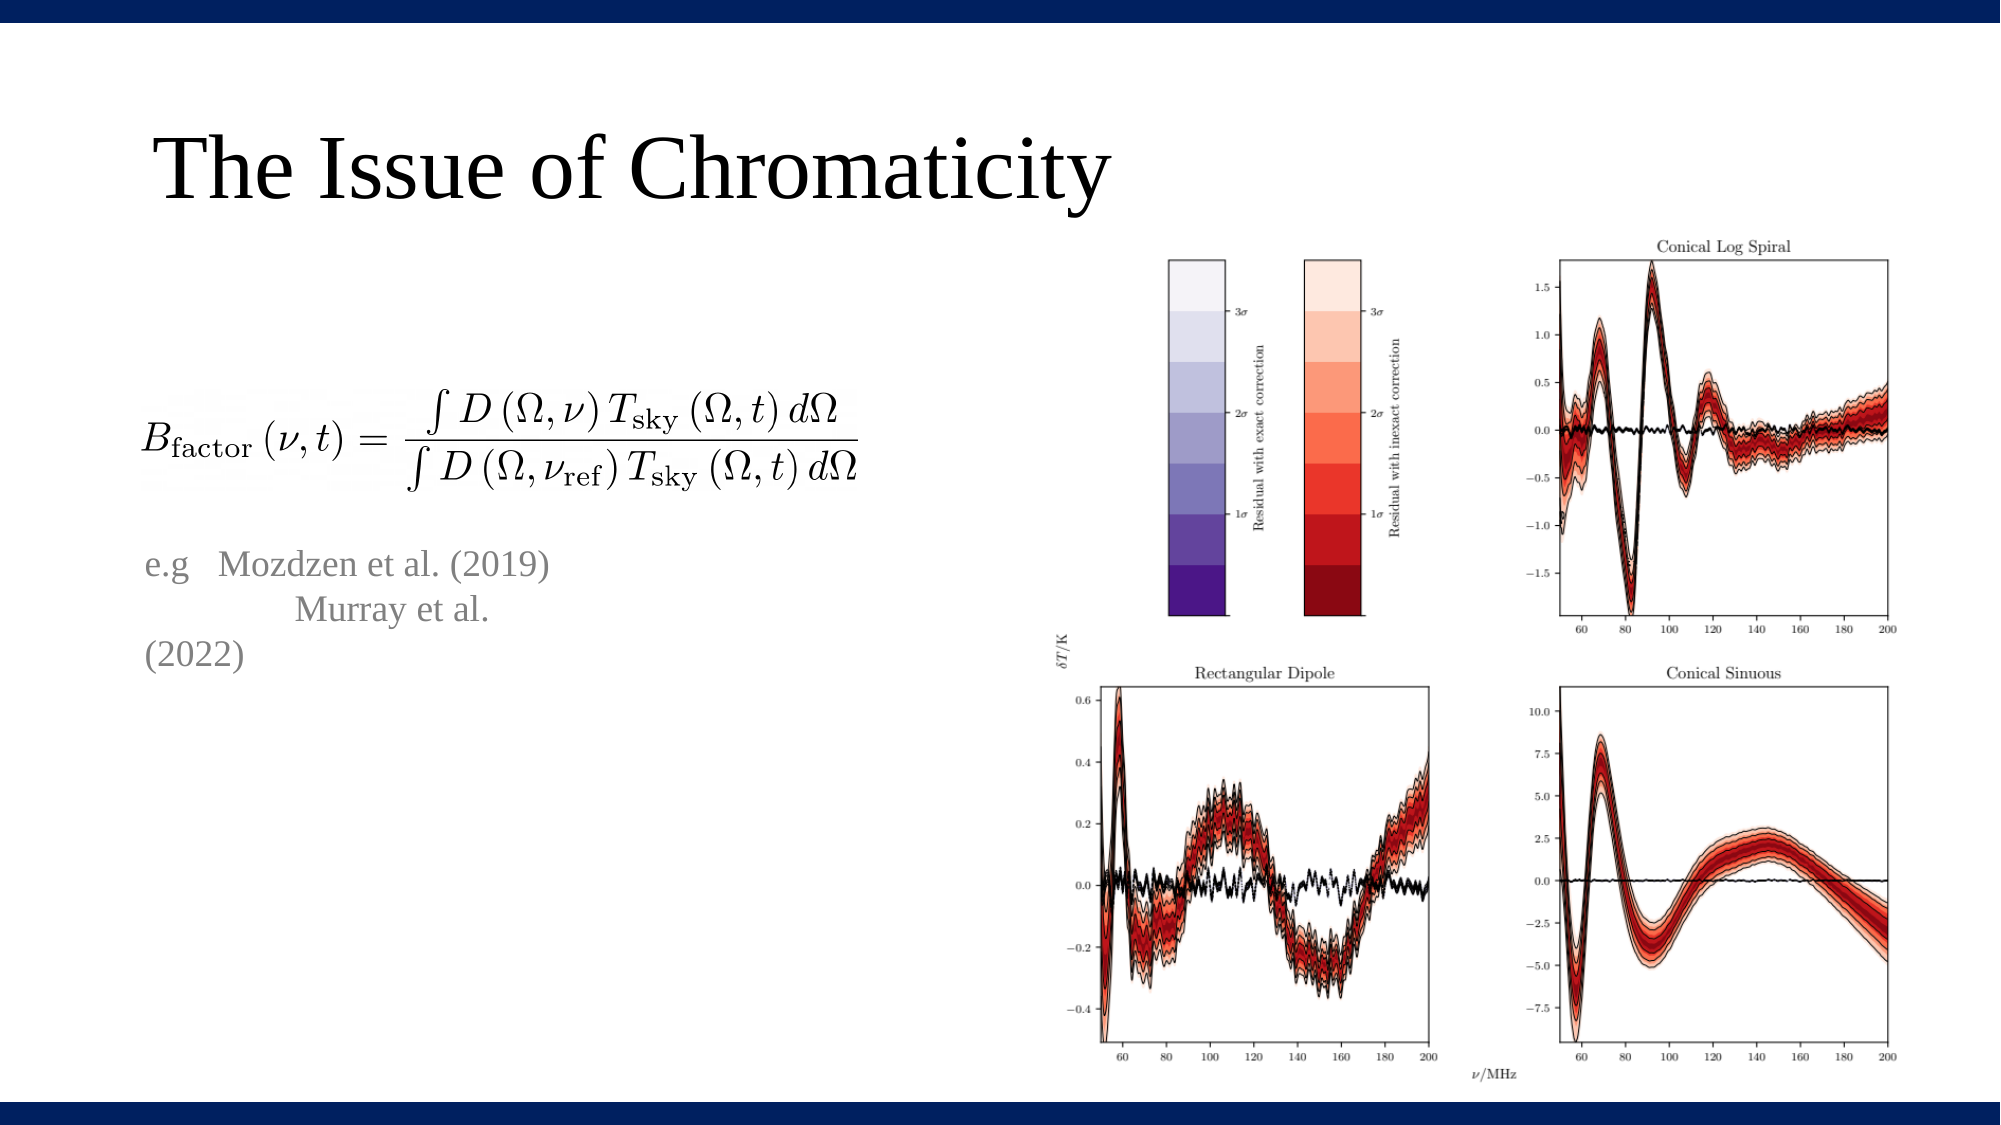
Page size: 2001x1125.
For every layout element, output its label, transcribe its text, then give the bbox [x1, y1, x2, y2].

picture [1050, 234, 1902, 1087]
text_box [0, 1102, 2000, 1125]
text_box The Issue of Chromaticity [137, 59, 1863, 278]
text_box e.g Mozdzen et al. (2019) Murray et al. (2022) [129, 531, 567, 682]
text_box [0, 0, 2000, 22]
picture [141, 389, 858, 492]
